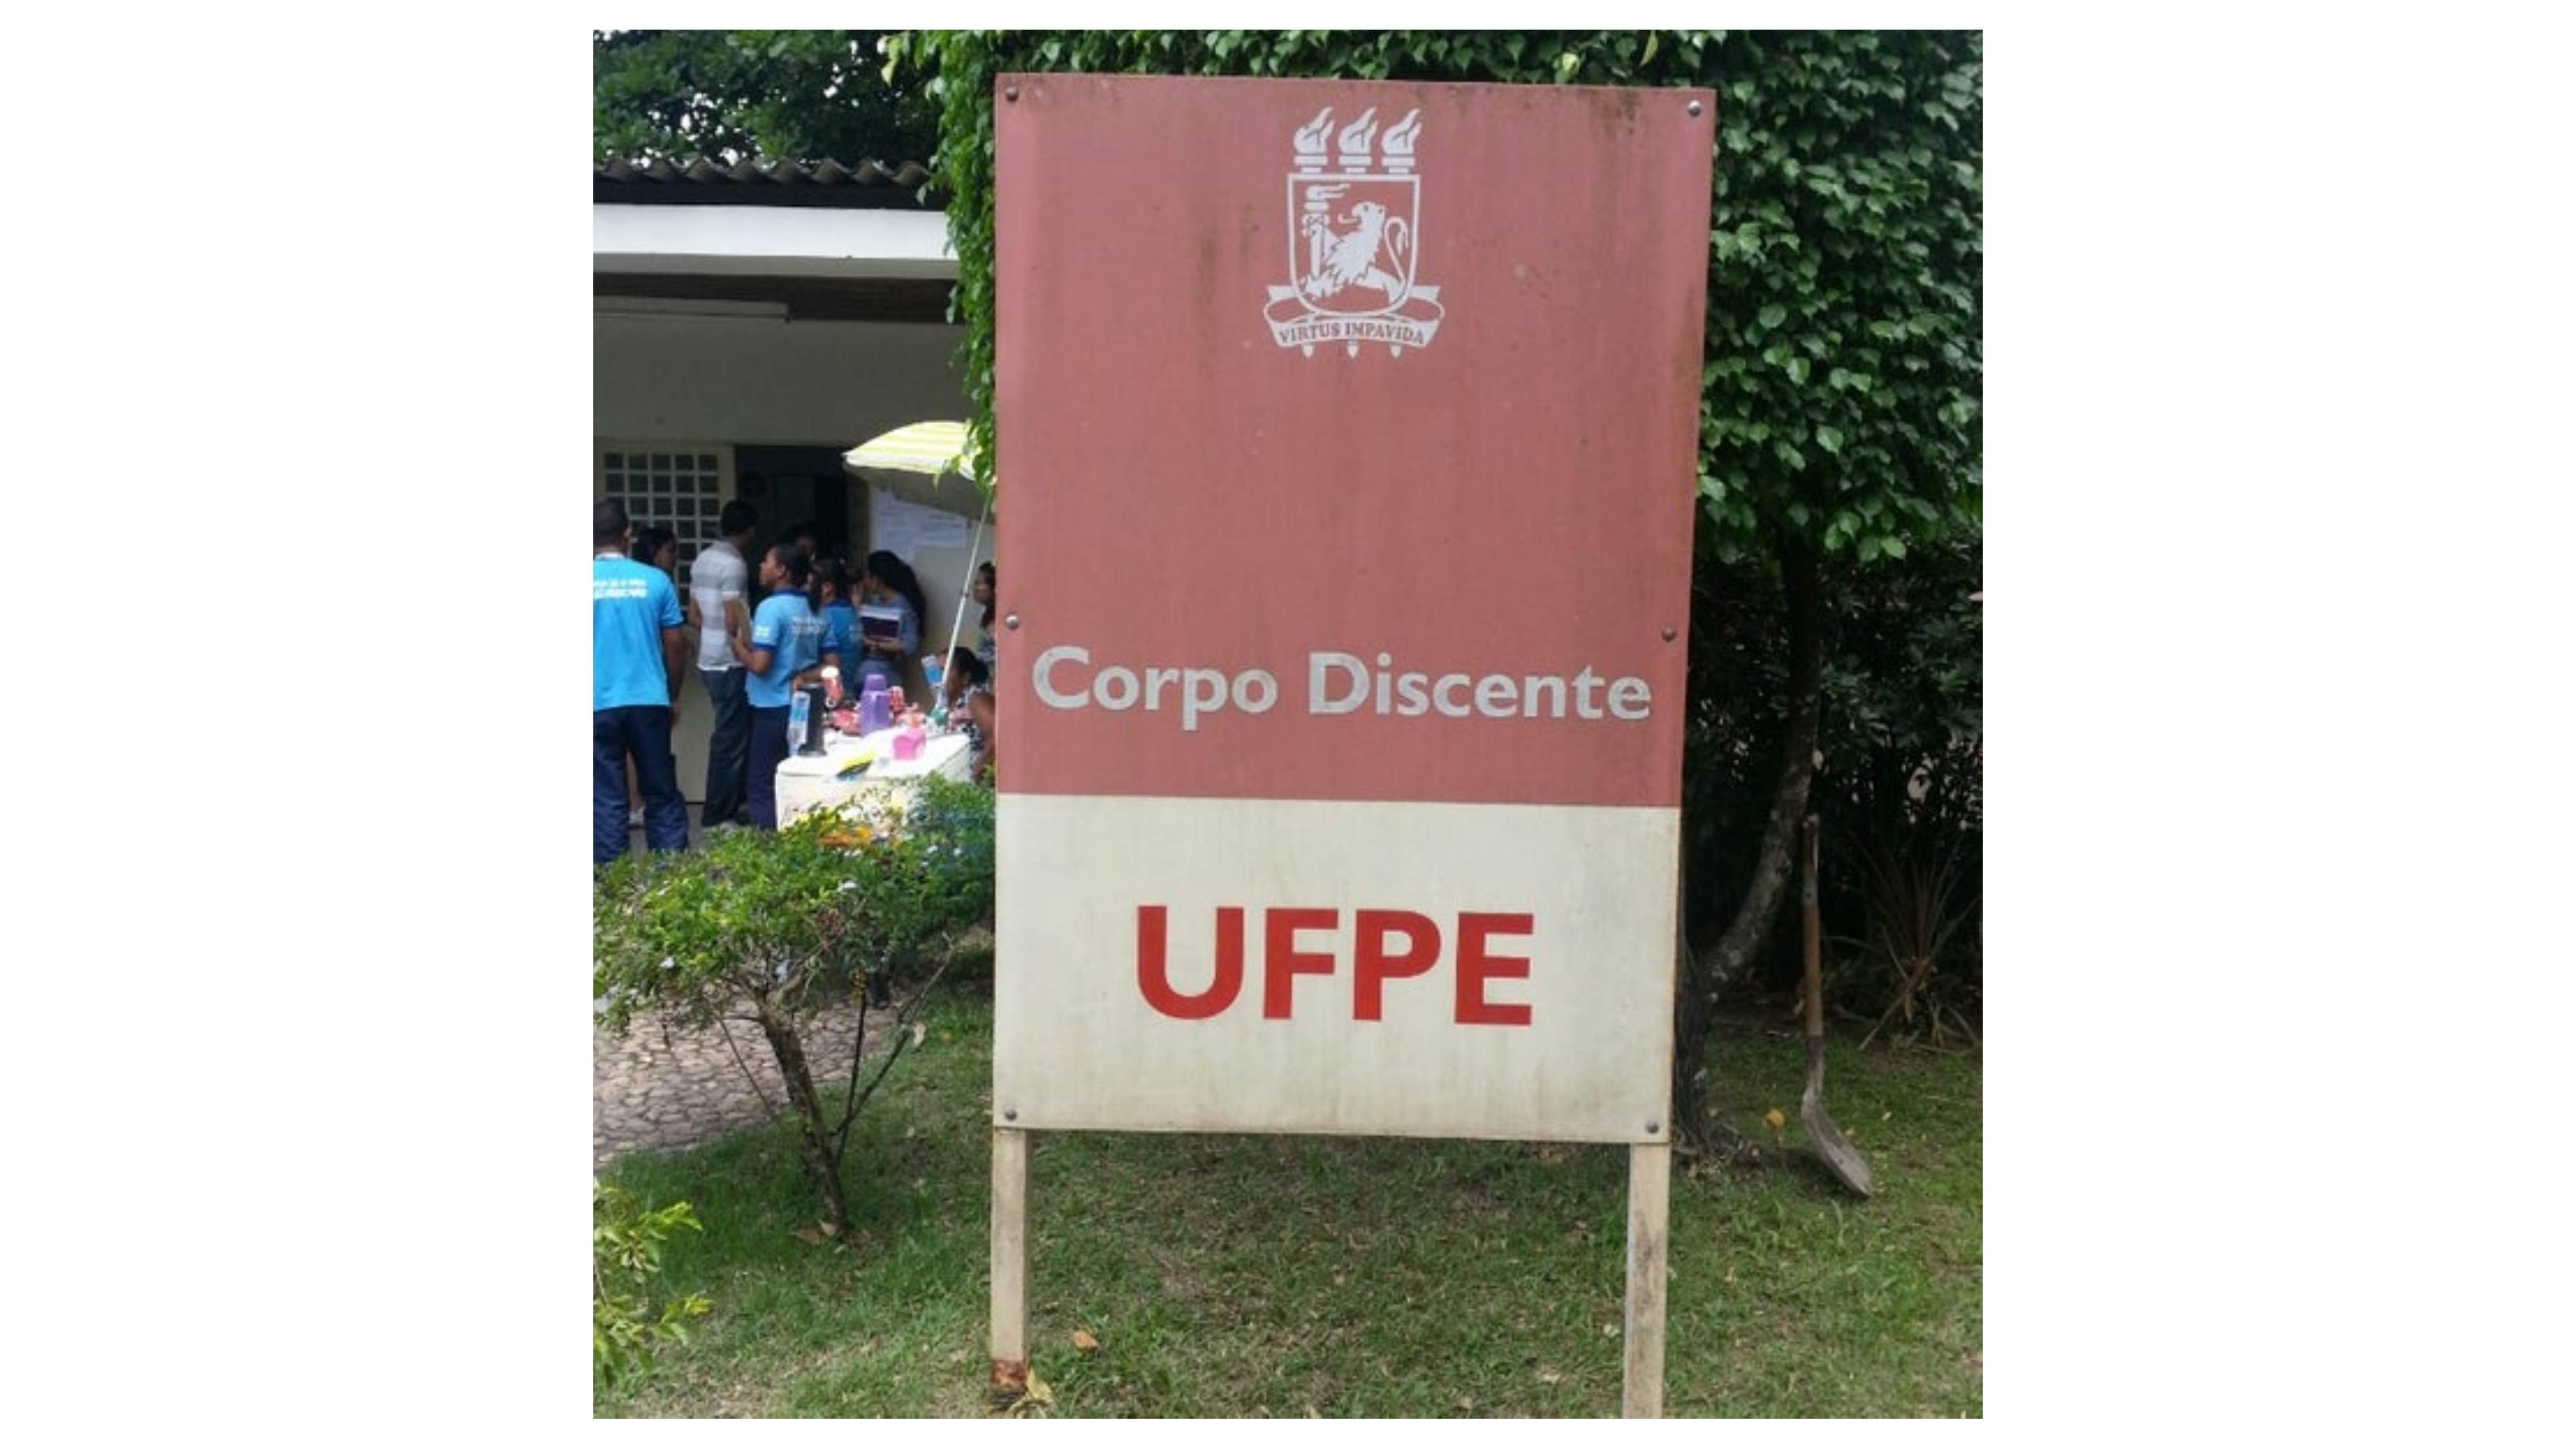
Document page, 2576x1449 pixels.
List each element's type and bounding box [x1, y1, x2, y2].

picture [593, 30, 1983, 1419]
